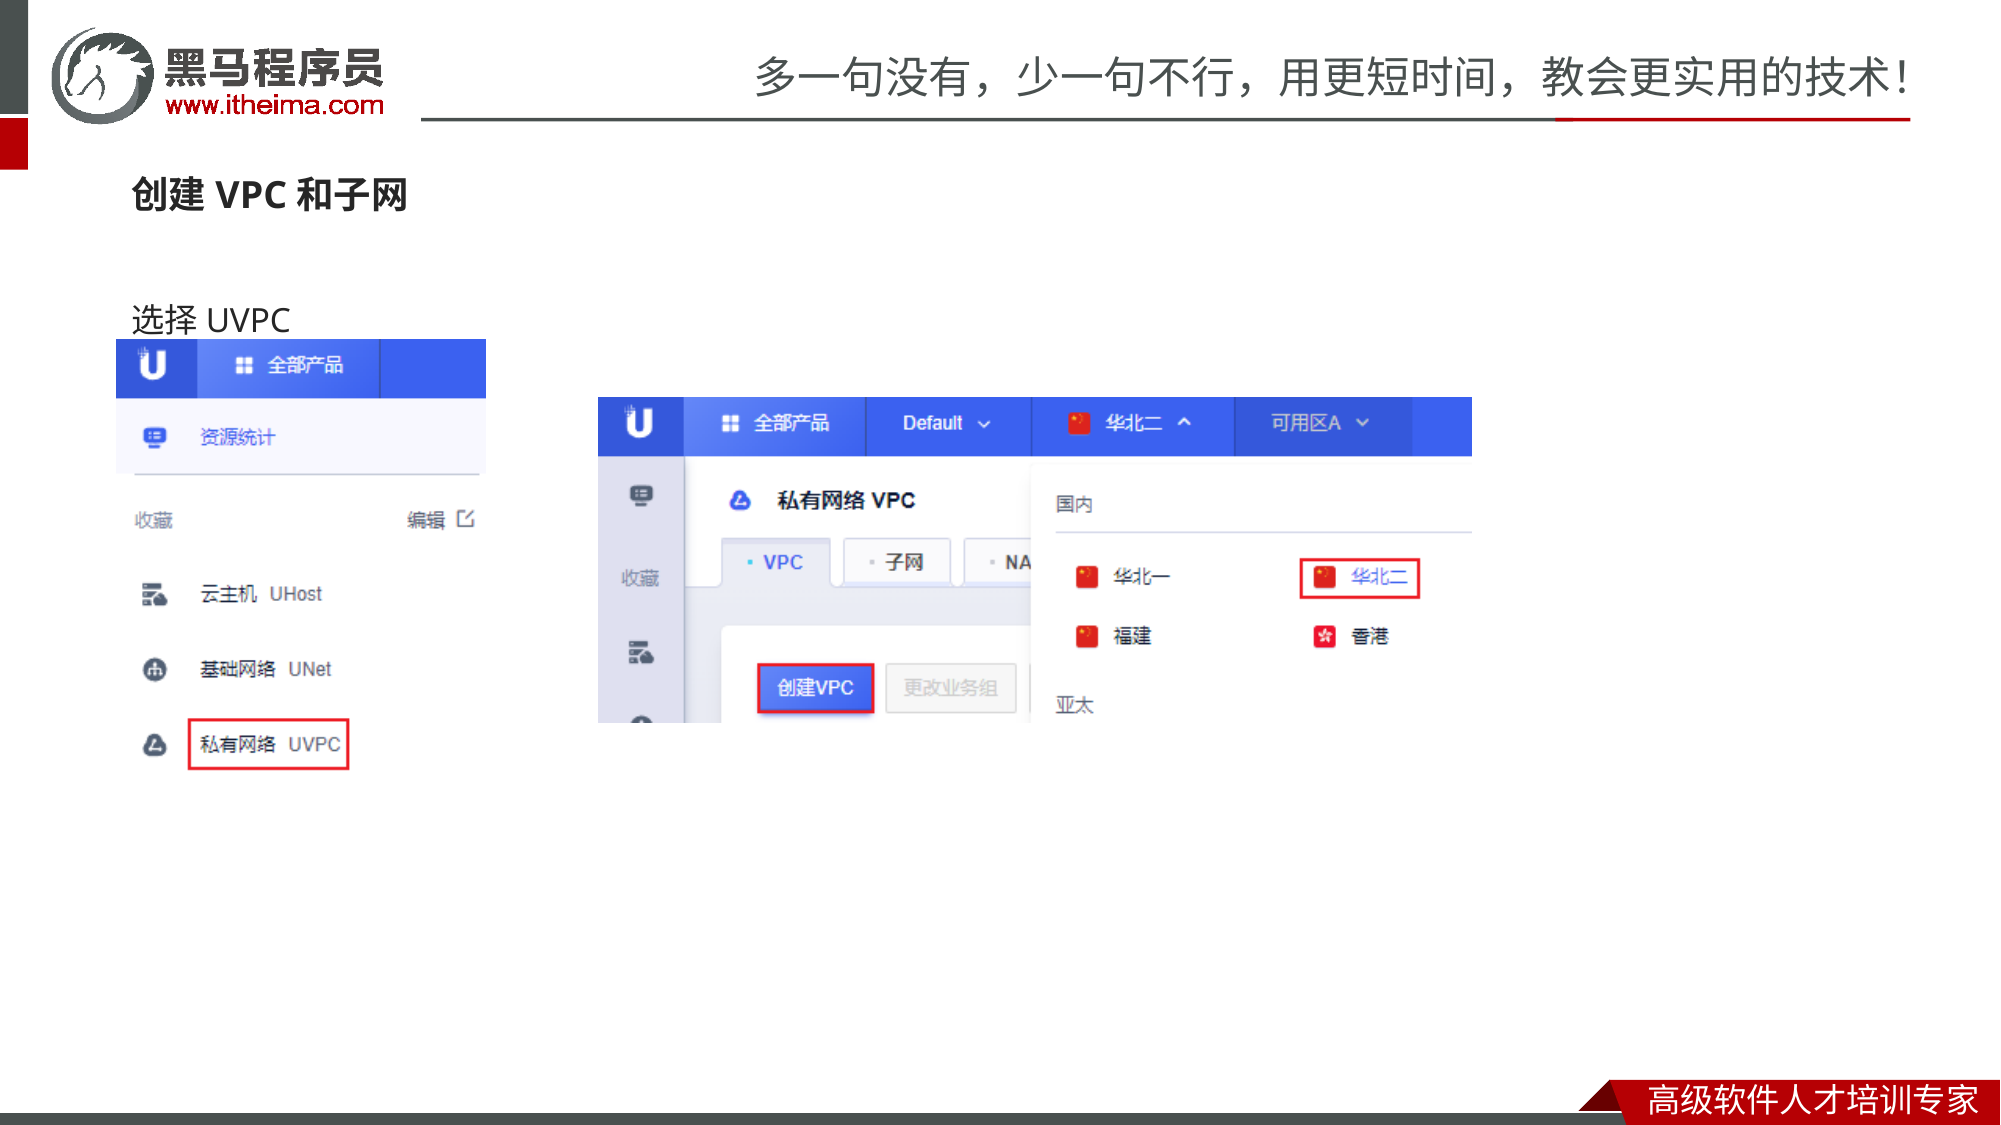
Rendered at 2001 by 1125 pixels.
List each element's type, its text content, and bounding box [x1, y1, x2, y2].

list 创建VPC和子网 [116, 154, 1872, 239]
picture [50, 26, 384, 125]
list 选择UVPC [116, 271, 1872, 964]
picture [598, 397, 1472, 723]
picture [116, 339, 486, 786]
